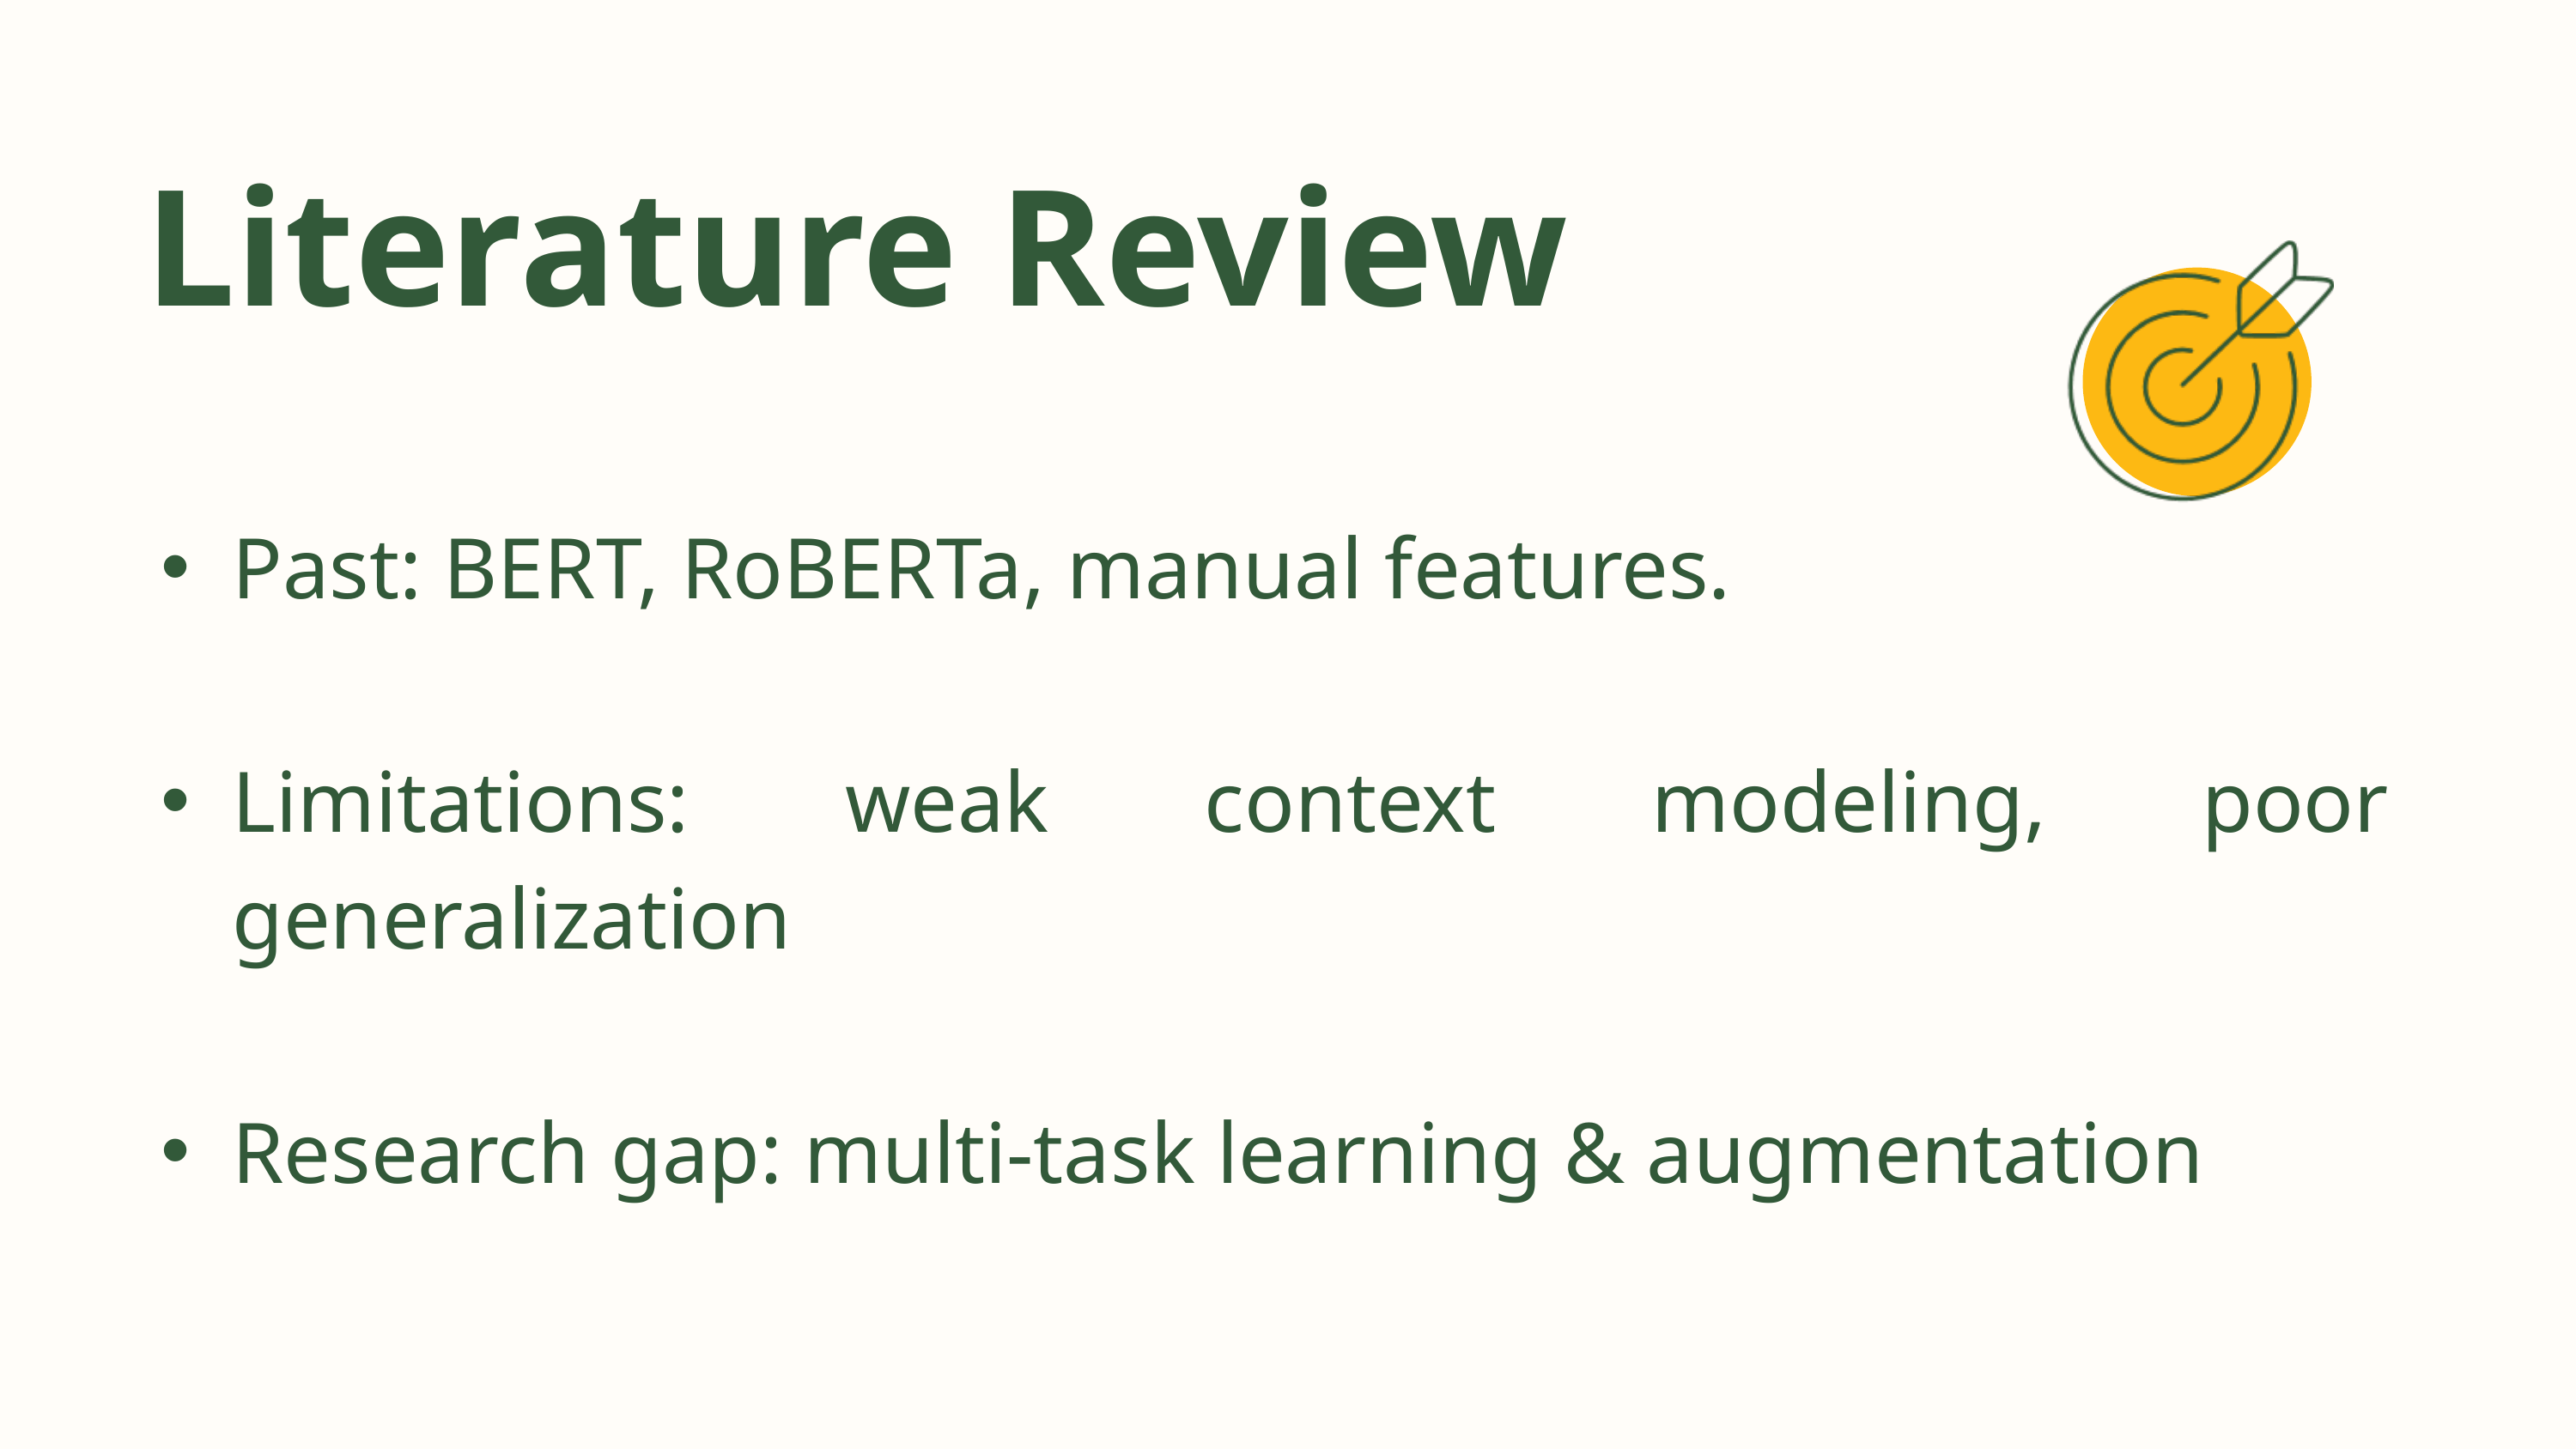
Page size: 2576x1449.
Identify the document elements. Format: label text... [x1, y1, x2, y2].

text_box [2058, 240, 2334, 512]
text_box Literature Review [144, 144, 2035, 338]
text_box Past: BERT, RoBERTa, manual features. Limitations: weak context modeling, poor generalization Research gap: multi-task learning & augmentation [90, 381, 2390, 1317]
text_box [2082, 267, 2312, 497]
